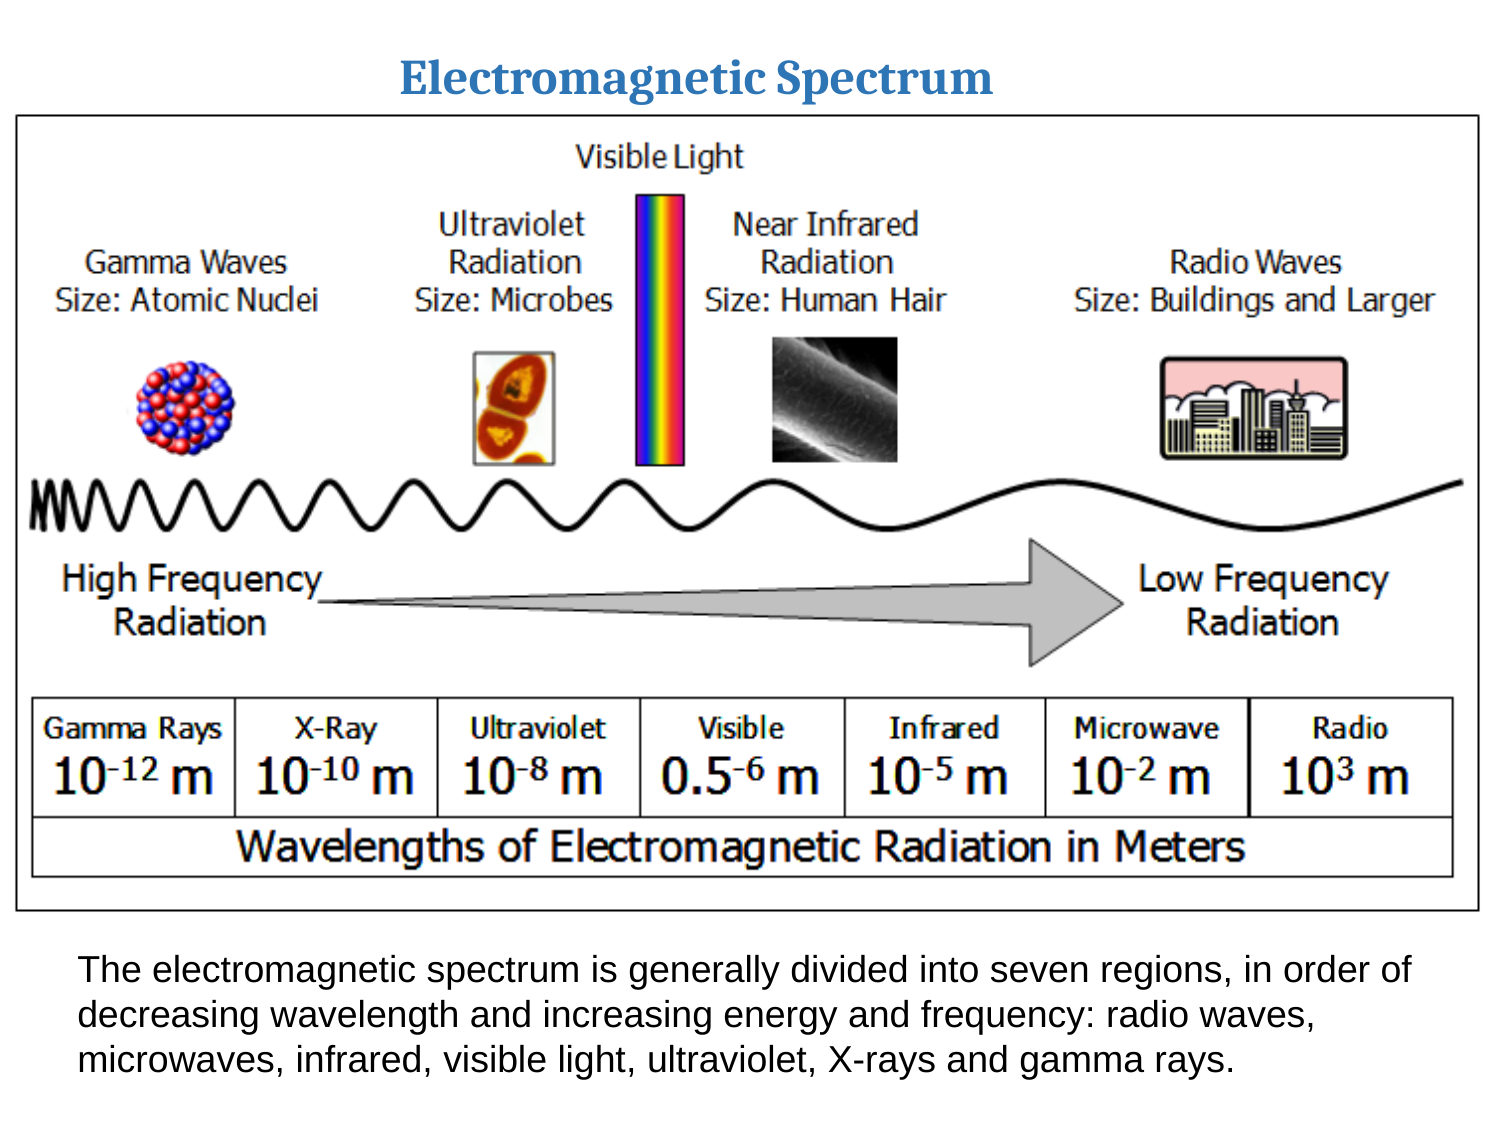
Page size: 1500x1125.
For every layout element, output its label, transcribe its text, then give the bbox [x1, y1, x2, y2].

text_box Electromagnetic Spectrum [384, 37, 1009, 113]
picture [8, 113, 1482, 914]
text_box The electromagnetic spectrum is generally divided into seven regions, in order of decreasing wavelength and increasing energy and frequency: radio waves, microwaves, infrared, visible light, ultraviolet, X-rays and gamma rays. [62, 937, 1500, 1088]
